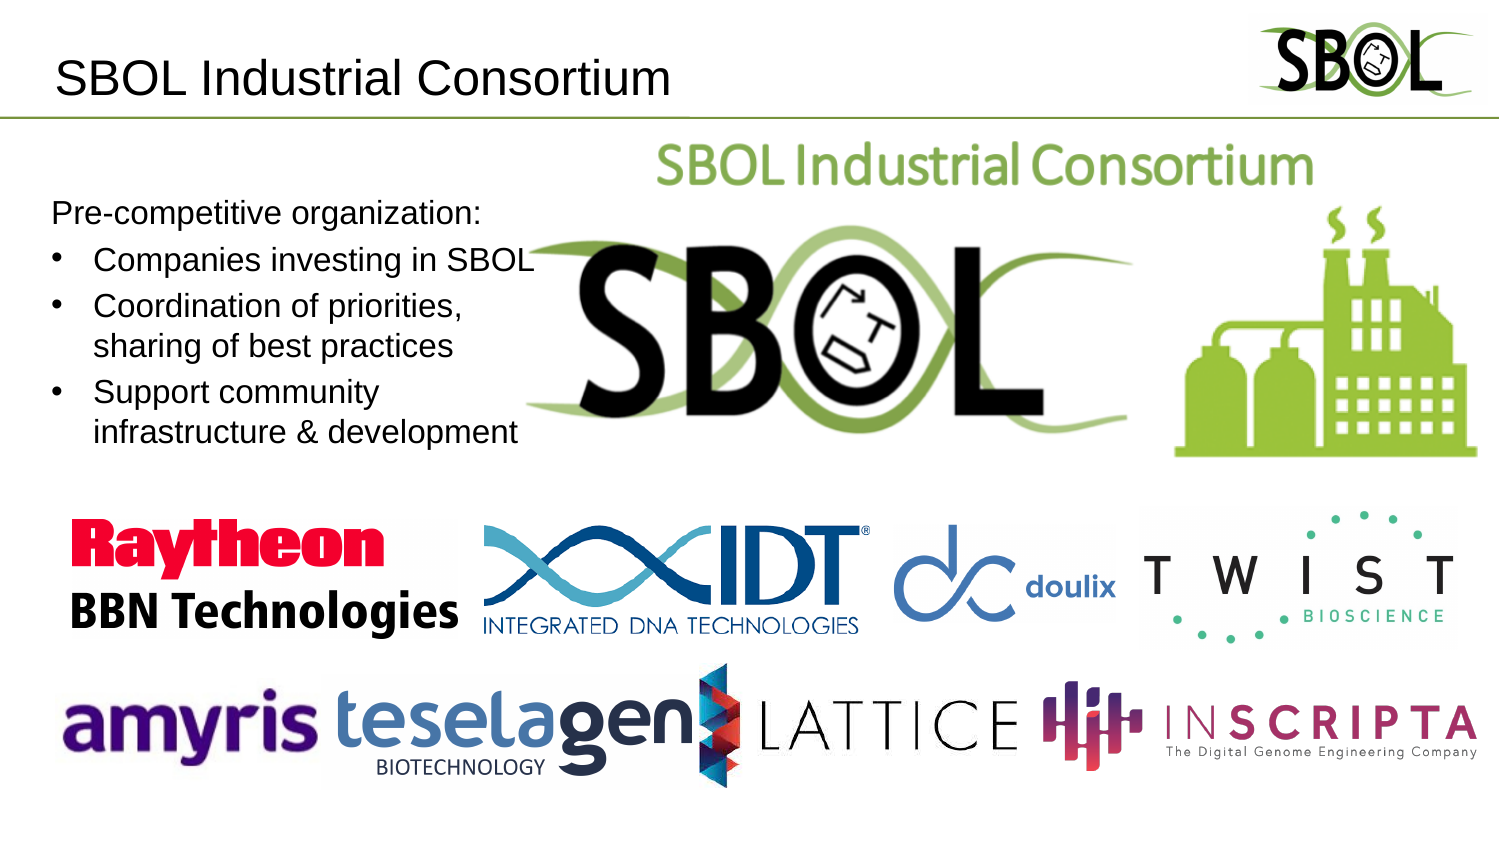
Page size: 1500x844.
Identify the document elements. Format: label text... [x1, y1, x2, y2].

picture [54, 662, 1017, 790]
picture [515, 136, 1483, 463]
picture [892, 523, 1116, 624]
title SBOL Industrial Consortium [39, 33, 1390, 118]
picture [484, 525, 870, 634]
list Pre-competitive organization: Companies investing in SBOL Coordination of priorities, sharing of best practices Support community infrastructure & development [35, 183, 580, 481]
picture [71, 519, 458, 640]
picture [1248, 13, 1488, 105]
picture [1042, 680, 1478, 771]
picture [1138, 506, 1458, 650]
